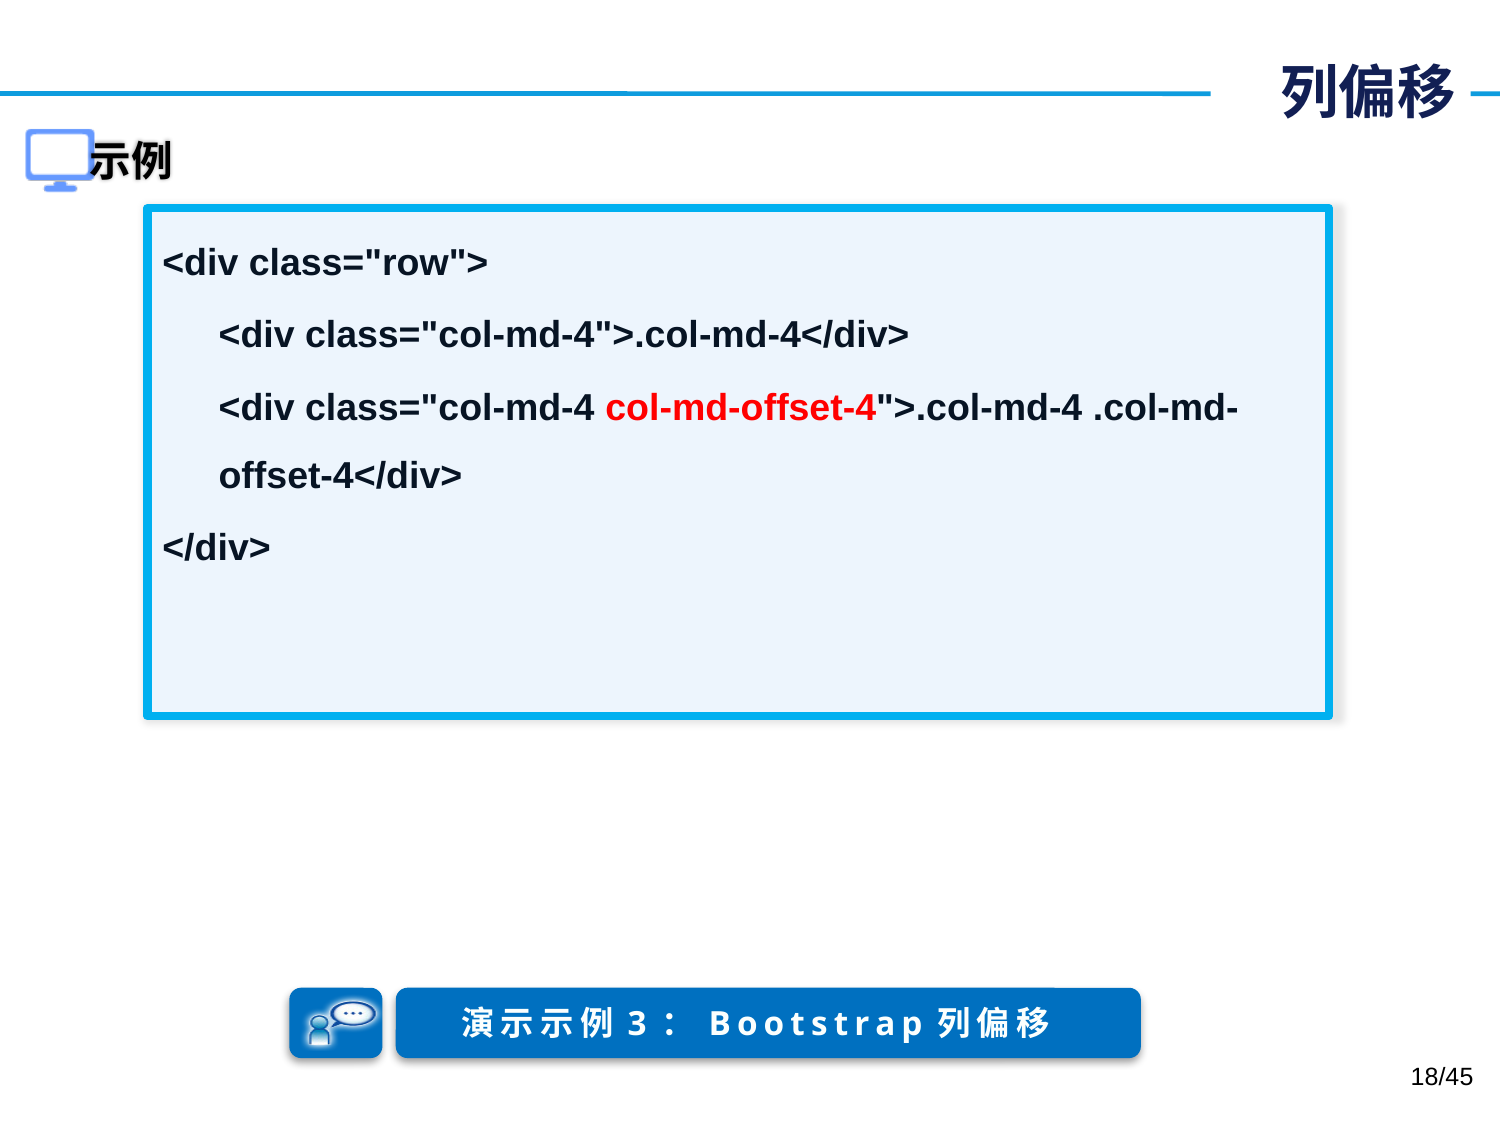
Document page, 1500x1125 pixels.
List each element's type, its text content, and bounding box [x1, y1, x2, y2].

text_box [24, 125, 190, 194]
slide_number 18/45 [1138, 1053, 1489, 1114]
text_box <div class="row"> <div class="col-md-4">.col-md-4</div> <div class="col-md-4 col-md-offset-4">.col-md-4 .col-md-offset-4</div> </div> [147, 208, 1329, 717]
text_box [289, 987, 1142, 1059]
title 列偏移 [1210, 46, 1471, 133]
list 列 [128, 199, 1383, 1043]
